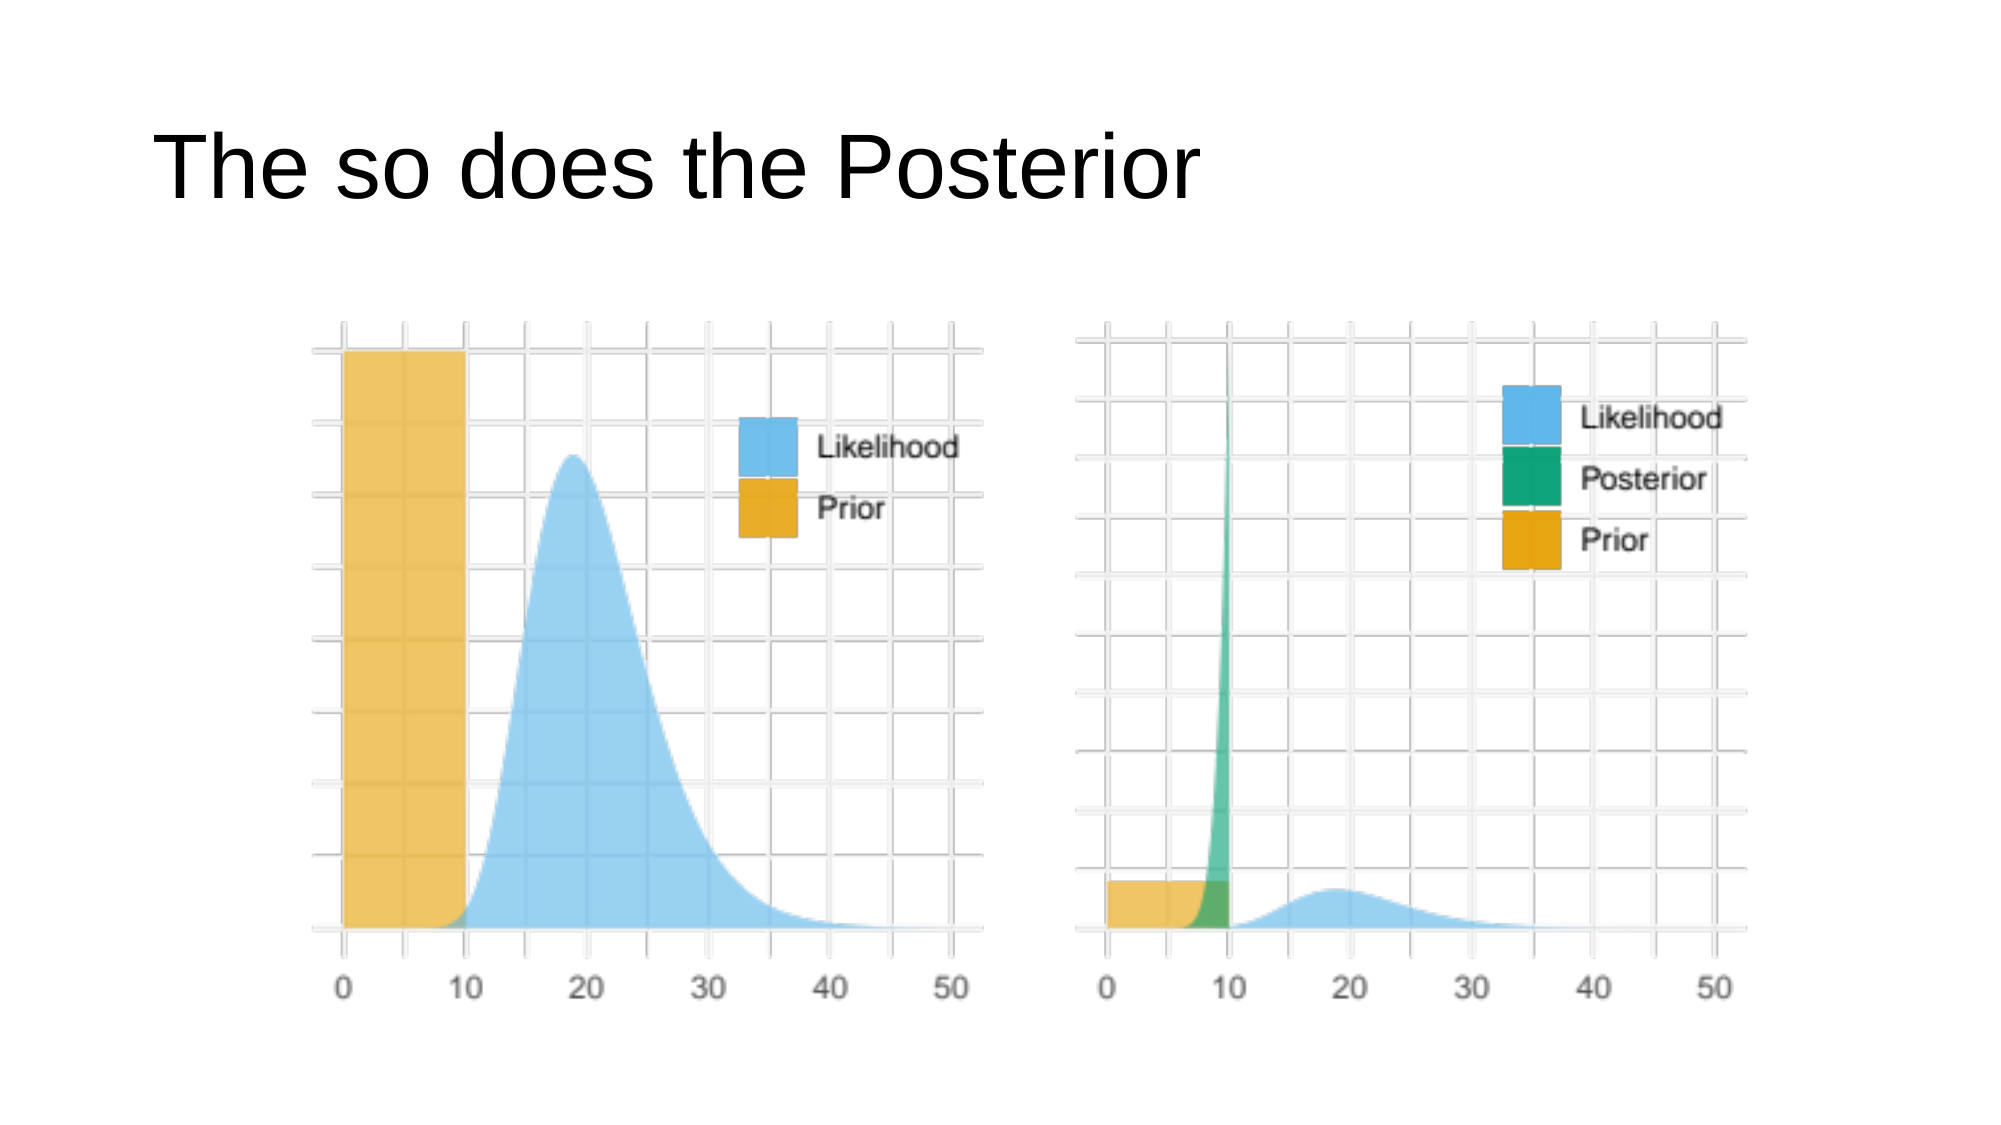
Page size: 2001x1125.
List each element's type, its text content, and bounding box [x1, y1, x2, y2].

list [239, 304, 1761, 1065]
title The so does the Posterior [137, 59, 1863, 278]
